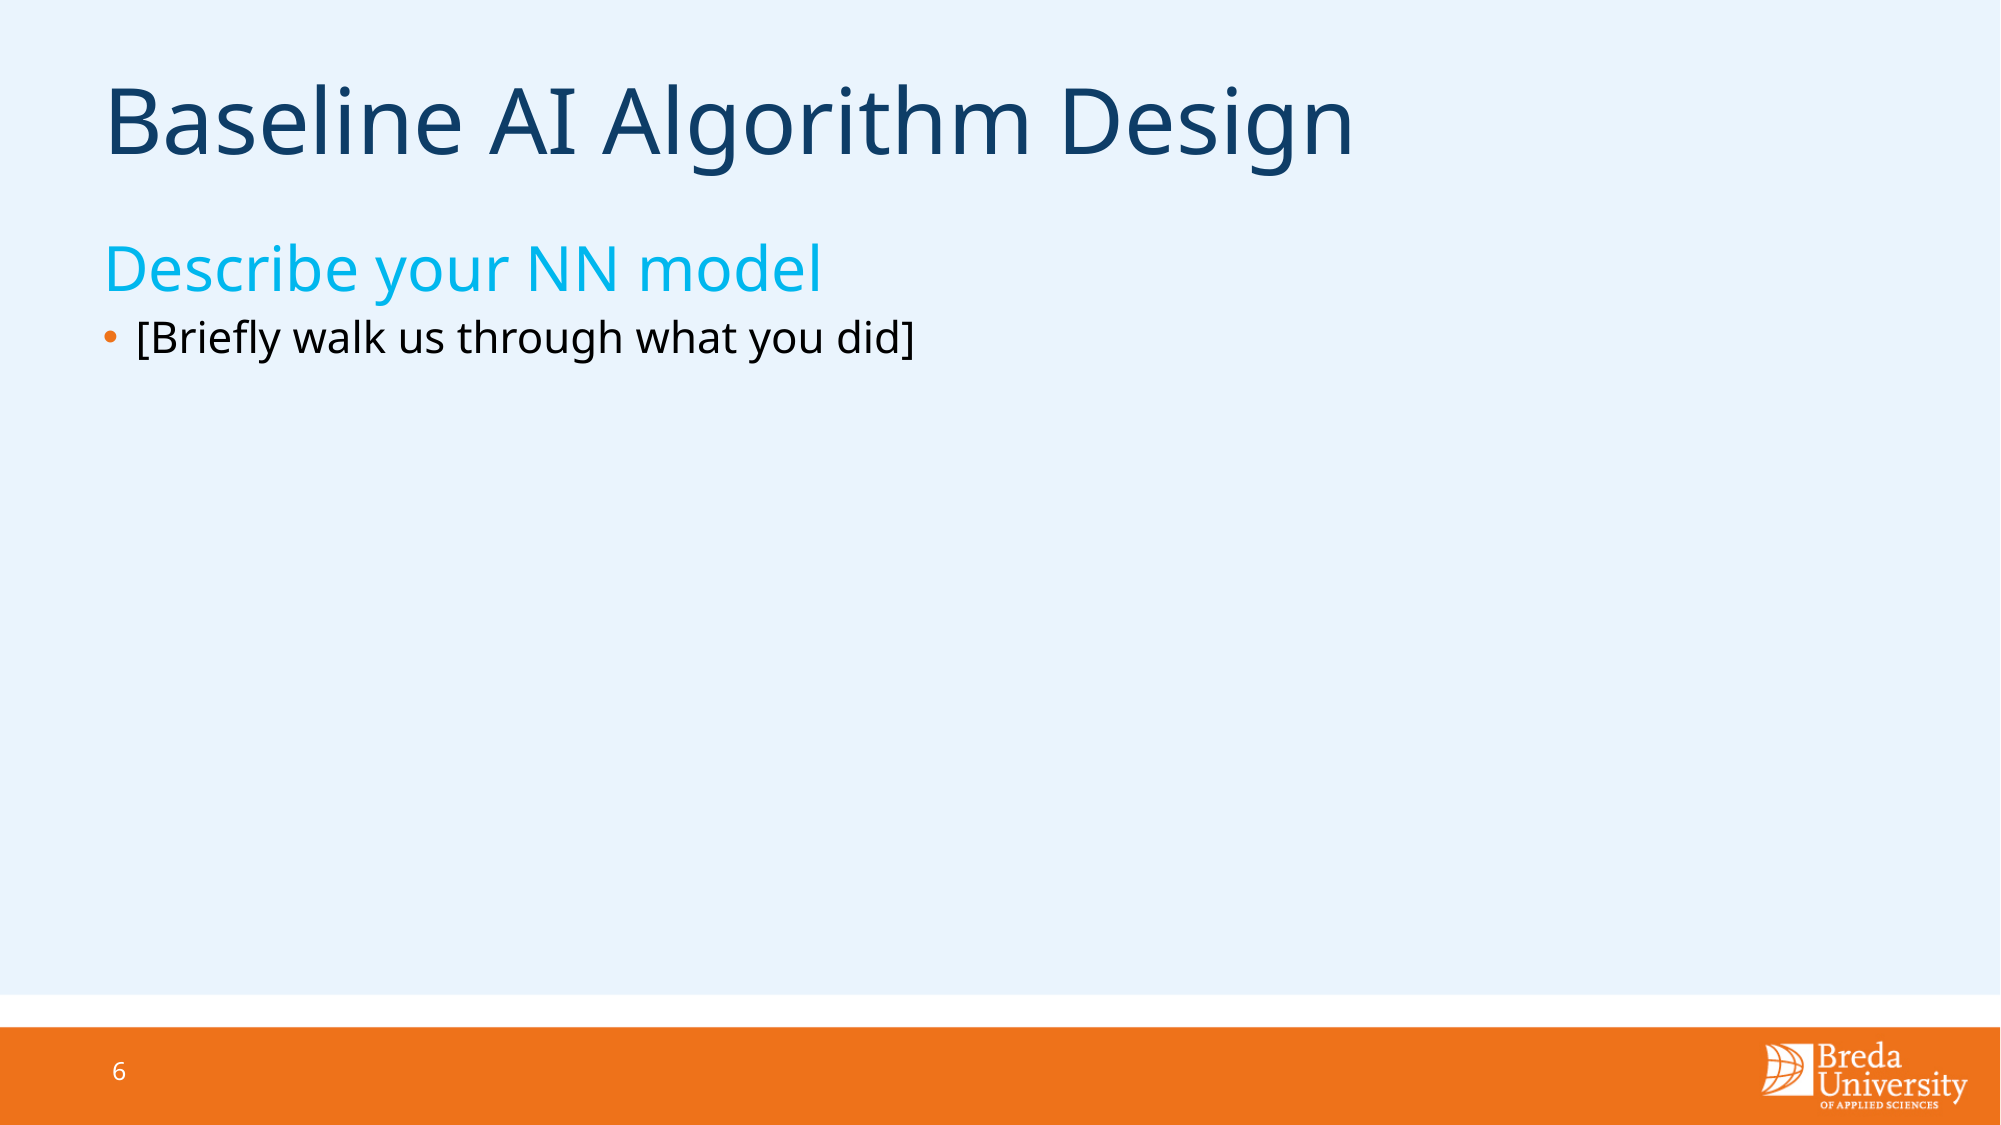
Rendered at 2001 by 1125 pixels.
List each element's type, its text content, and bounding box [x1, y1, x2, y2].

picture [0, 0, 2001, 1125]
slide_number 6 [97, 1042, 198, 1103]
list Describe your NN model [88, 229, 1917, 307]
list [Briefly walk us through what you did] [88, 308, 973, 946]
title Baseline AI Algorithm Design [88, 67, 1917, 210]
